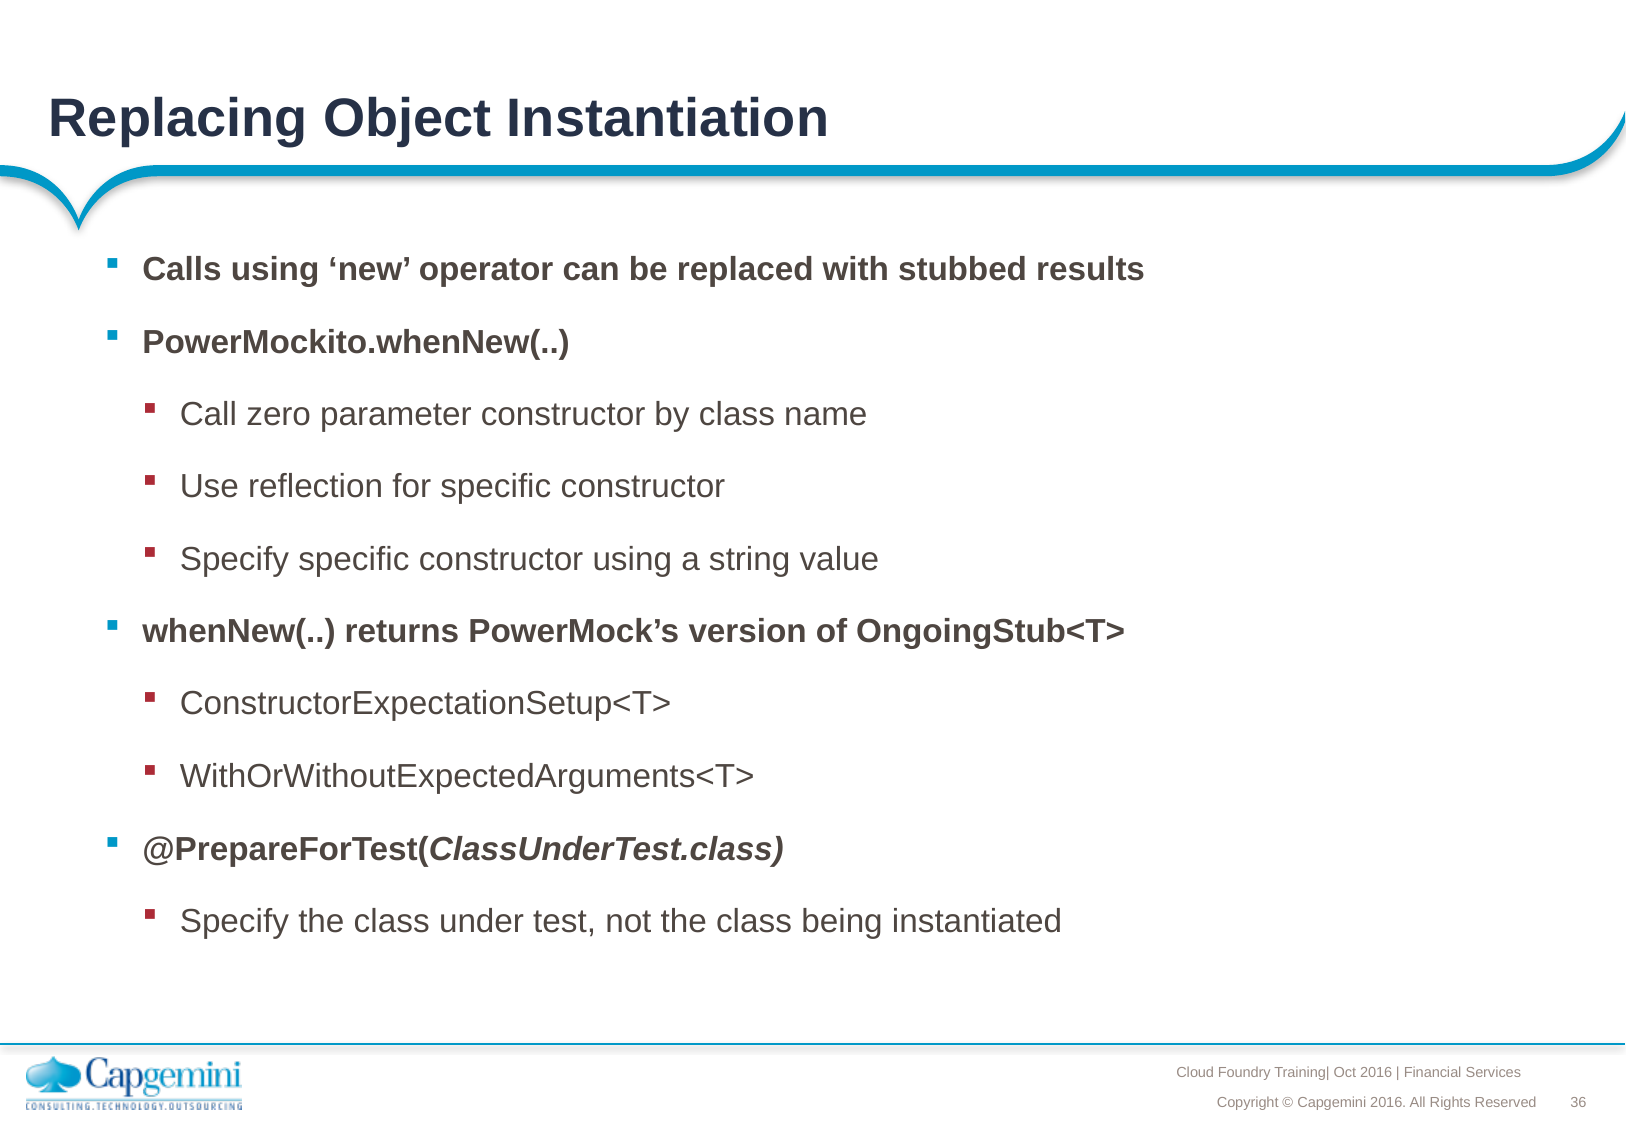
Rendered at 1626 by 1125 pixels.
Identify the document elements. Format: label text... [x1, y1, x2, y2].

title Replacing Object Instantiation [0, 0, 1625, 165]
list Calls using ‘new’ operator can be replaced with stubbed results PowerMockito.whenNew(..) Call zero parameter constructor by class name Use reflection for specific constructor Specify specific constructor using a string value whenNew(..) returns PowerMock’s version of OngoingStub<T> ConstructorExpectationSetup<T> WithOrWithoutExpectedArguments<T> @PrepareForTest(ClassUnderTest.class) Specify the class under test, not the class being instantiated [104, 215, 1625, 968]
picture [26, 1056, 242, 1110]
